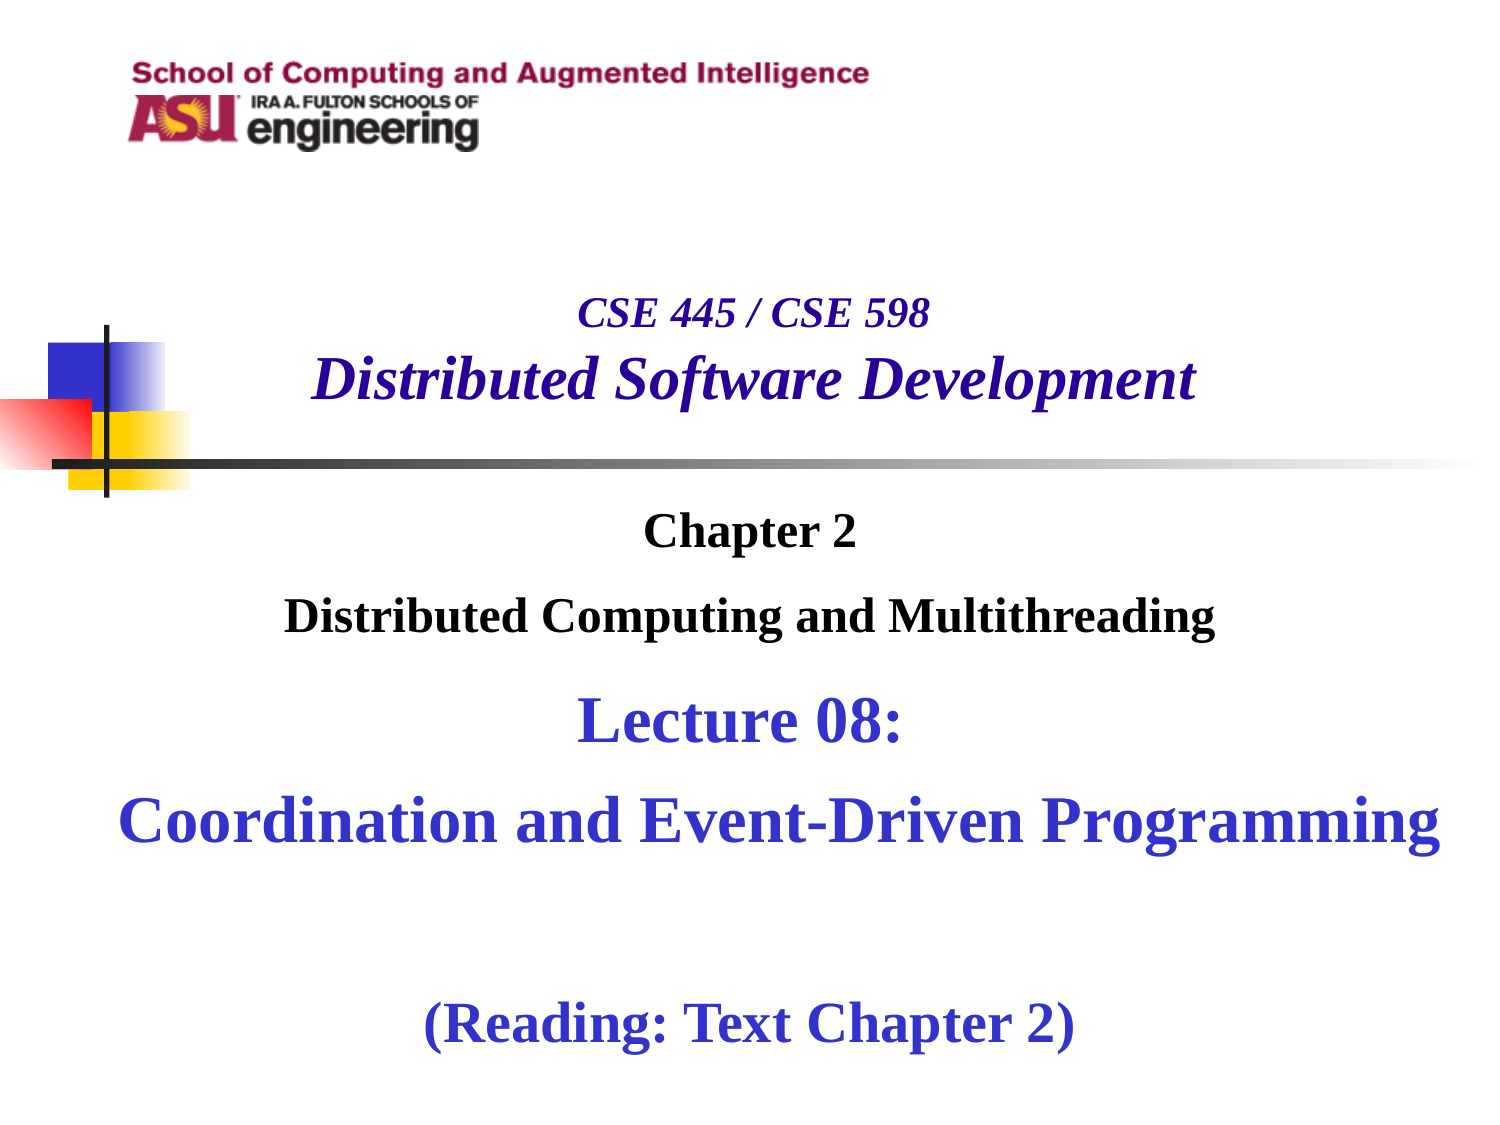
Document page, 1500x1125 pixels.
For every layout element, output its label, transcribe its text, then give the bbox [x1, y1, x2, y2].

text_box CSE 445 / CSE 598 Distributed Software Development [112, 249, 1396, 439]
text_box Chapter 2 Distributed Computing and Multithreading Lecture 08: Coordination and Event-Driven Programming (Reading: Text Chapter 2) [0, 474, 1500, 1025]
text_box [126, 53, 876, 152]
